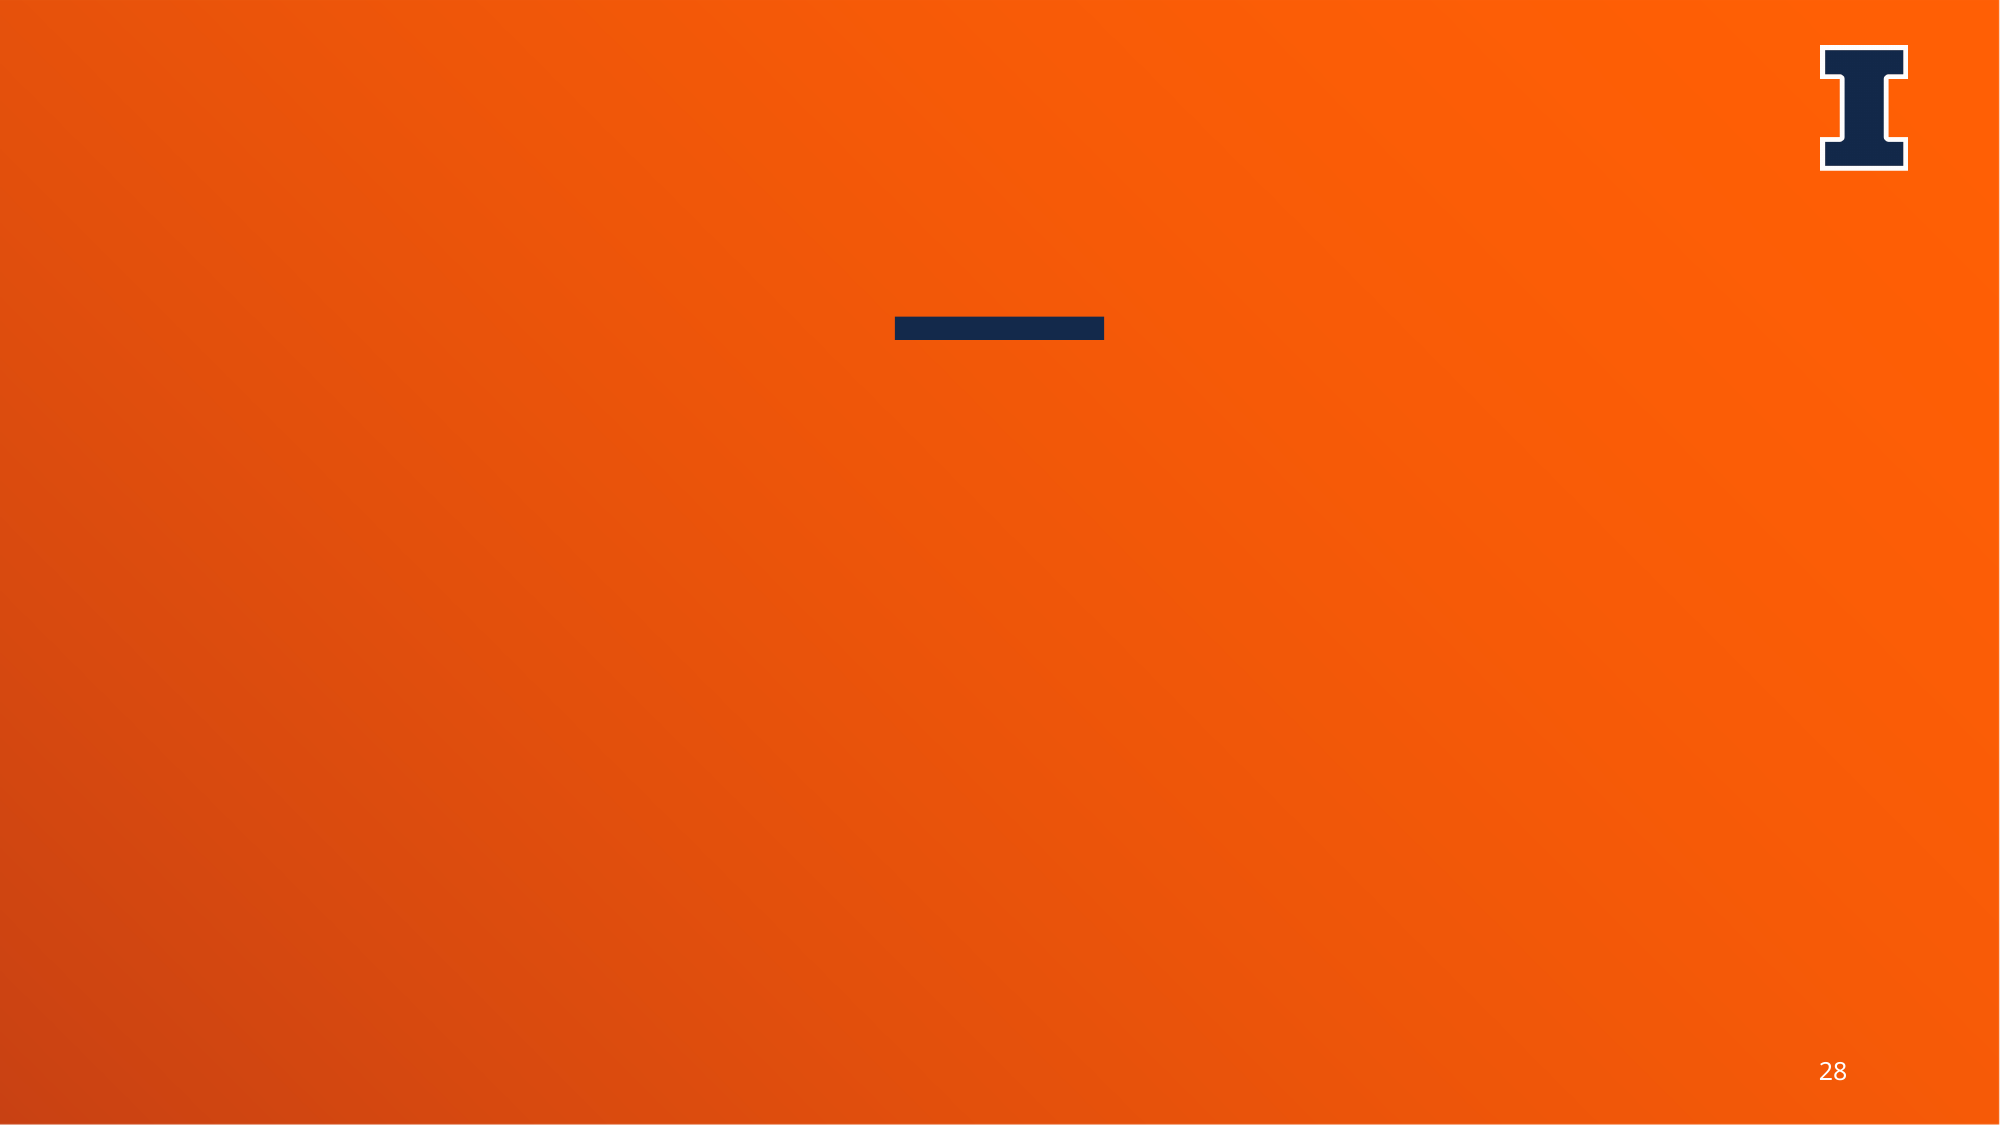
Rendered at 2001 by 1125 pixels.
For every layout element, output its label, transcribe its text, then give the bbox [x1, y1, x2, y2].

picture [0, 0, 2000, 1125]
slide_number 28 [1412, 1042, 1863, 1103]
